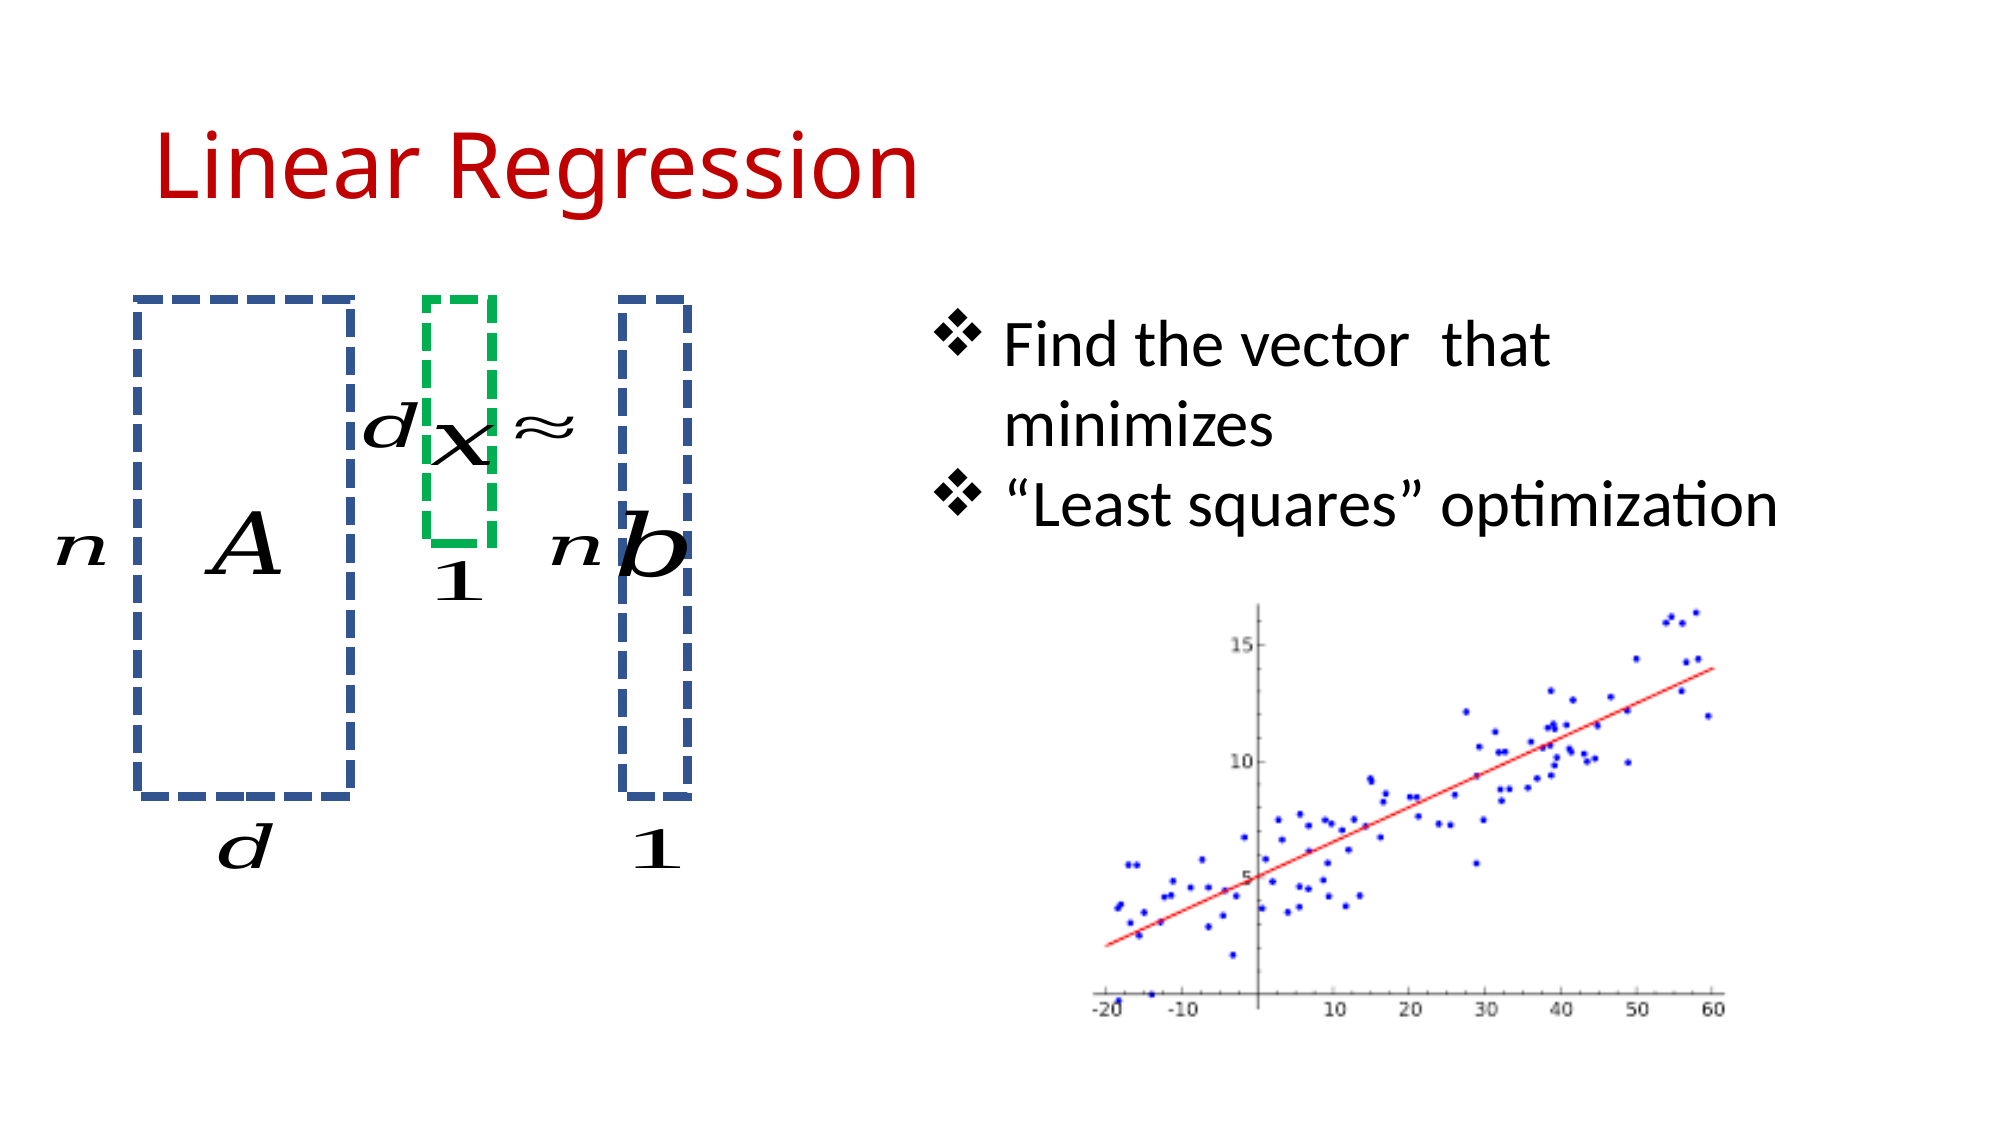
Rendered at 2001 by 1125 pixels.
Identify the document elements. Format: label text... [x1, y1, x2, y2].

text_box [426, 298, 493, 545]
text_box [136, 298, 351, 798]
picture [1079, 592, 1737, 1029]
text_box [621, 298, 689, 798]
title Linear Regression [137, 59, 1863, 278]
